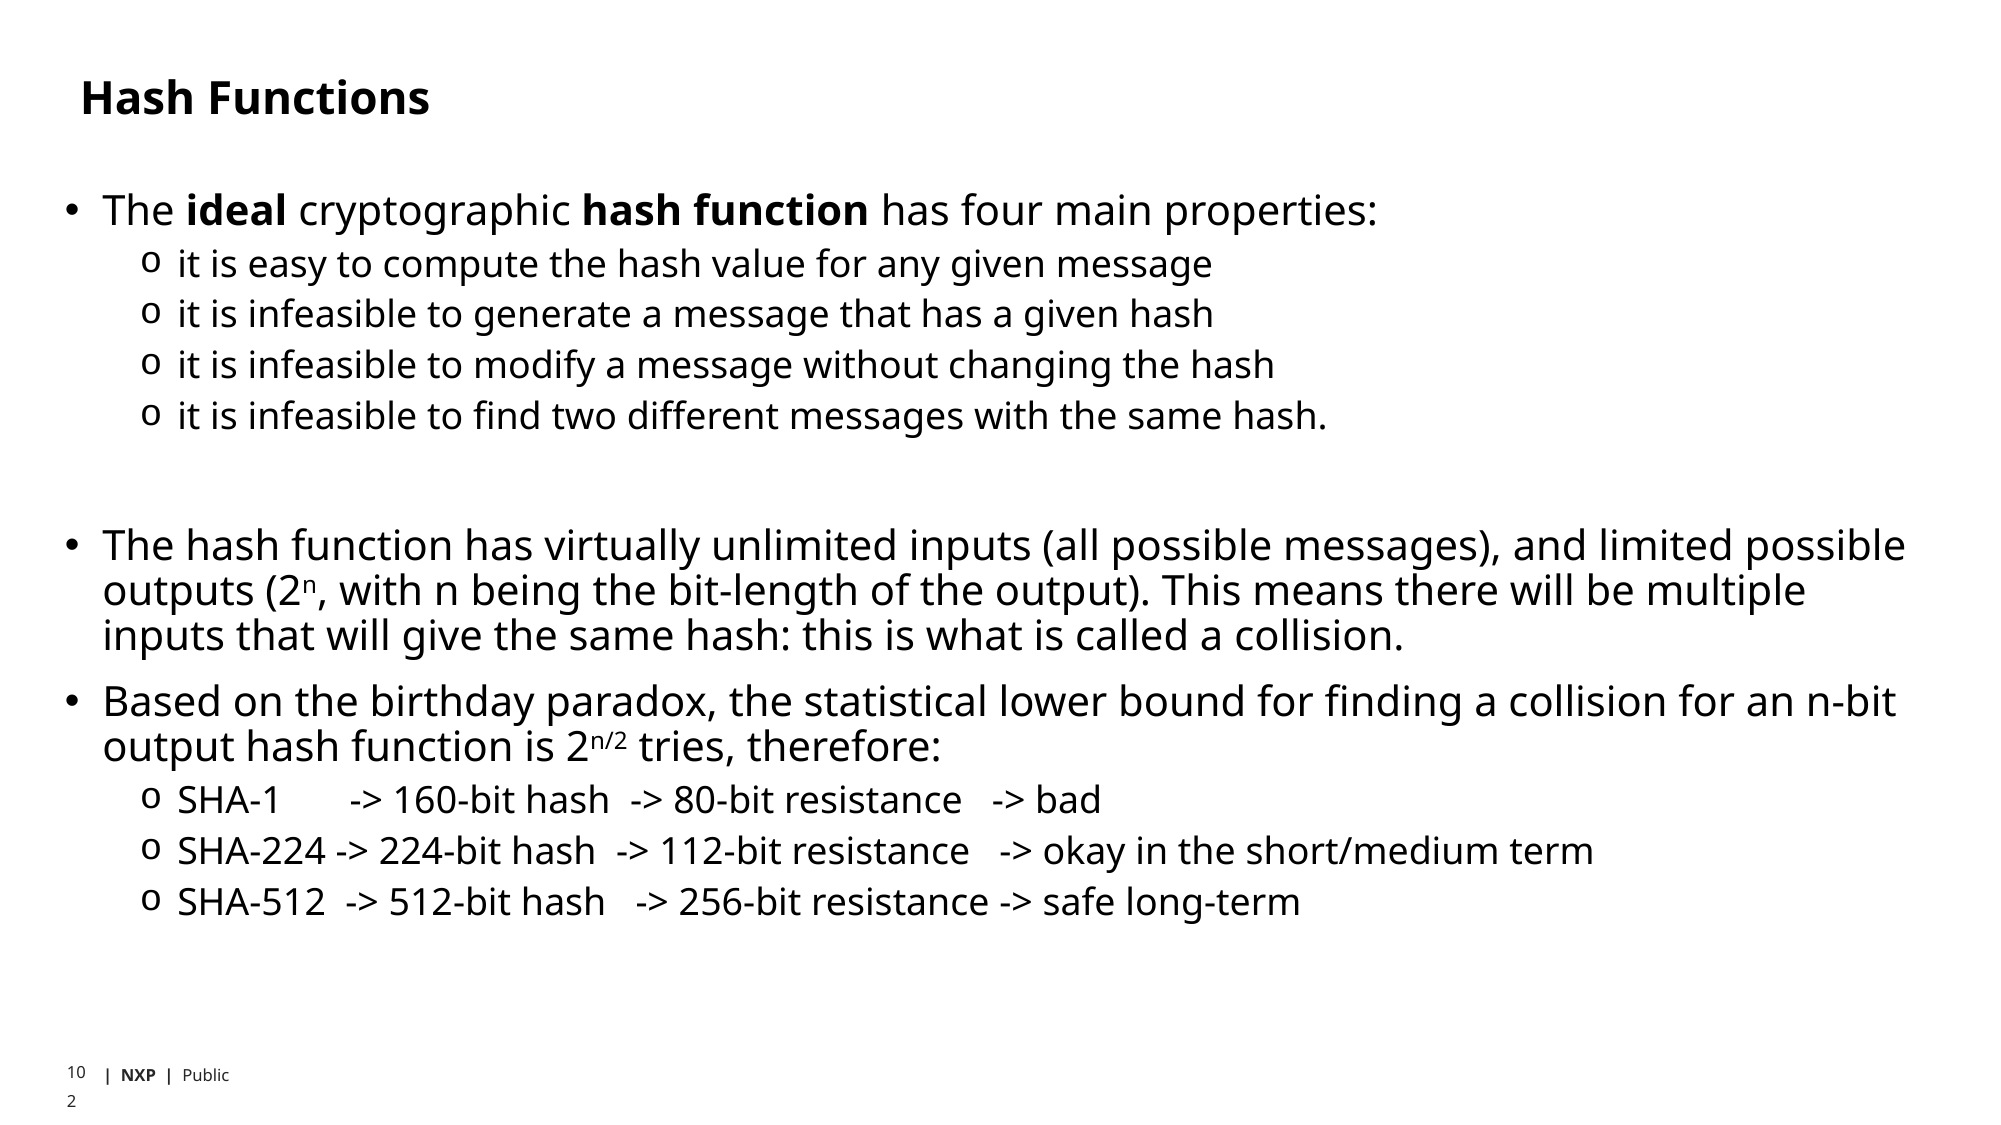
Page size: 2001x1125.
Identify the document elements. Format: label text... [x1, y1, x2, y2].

list The ideal cryptographic hash function has four main properties: it is easy to compute the hash value for any given message it is infeasible to generate a message that has a given hash it is infeasible to modify a message without changing the hash it is infeasible to find two different messages with the same hash. The hash function has virtually unlimited inputs (all possible messages), and limited possible outputs (2n, with n being the bit-length of the output). This means there will be multiple inputs that will give the same hash: this is what is called a collision. Based on the birthday paradox, the statistical lower bound for finding a collision for an n-bit output hash function is 2n/2 tries, therefore: SHA-1 -> 160-bit hash -> 80-bit resistance -> bad SHA-224 -> 224-bit hash -> 112-bit resistance -> okay in the short/medium term SHA-512 -> 512-bit hash -> 256-bit resistance -> safe long-term [64, 189, 1940, 955]
title Hash Functions [64, 67, 1940, 176]
